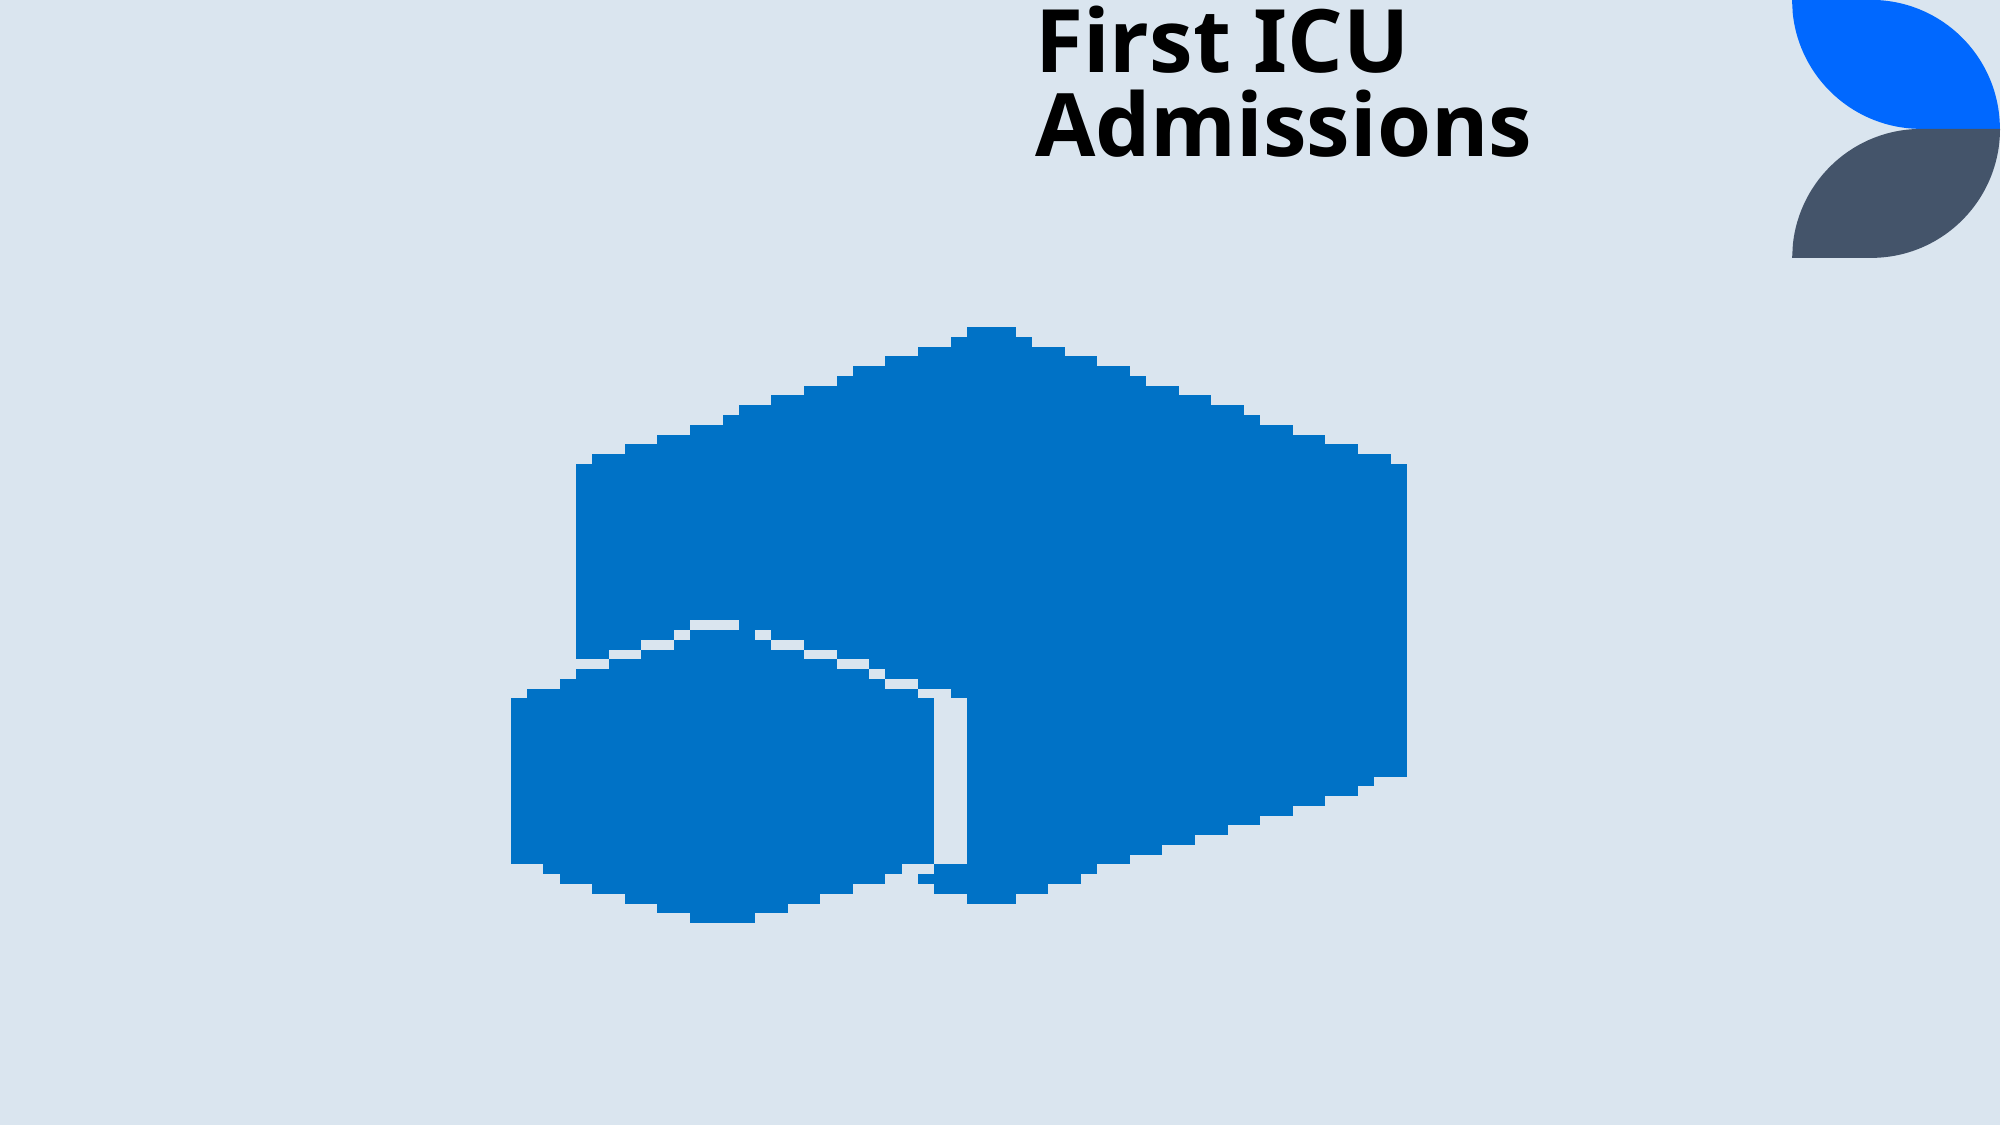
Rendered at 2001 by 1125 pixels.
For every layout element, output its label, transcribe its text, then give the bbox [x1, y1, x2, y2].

title First ICU Admissions [1020, 26, 1879, 182]
picture [218, 181, 1782, 1119]
